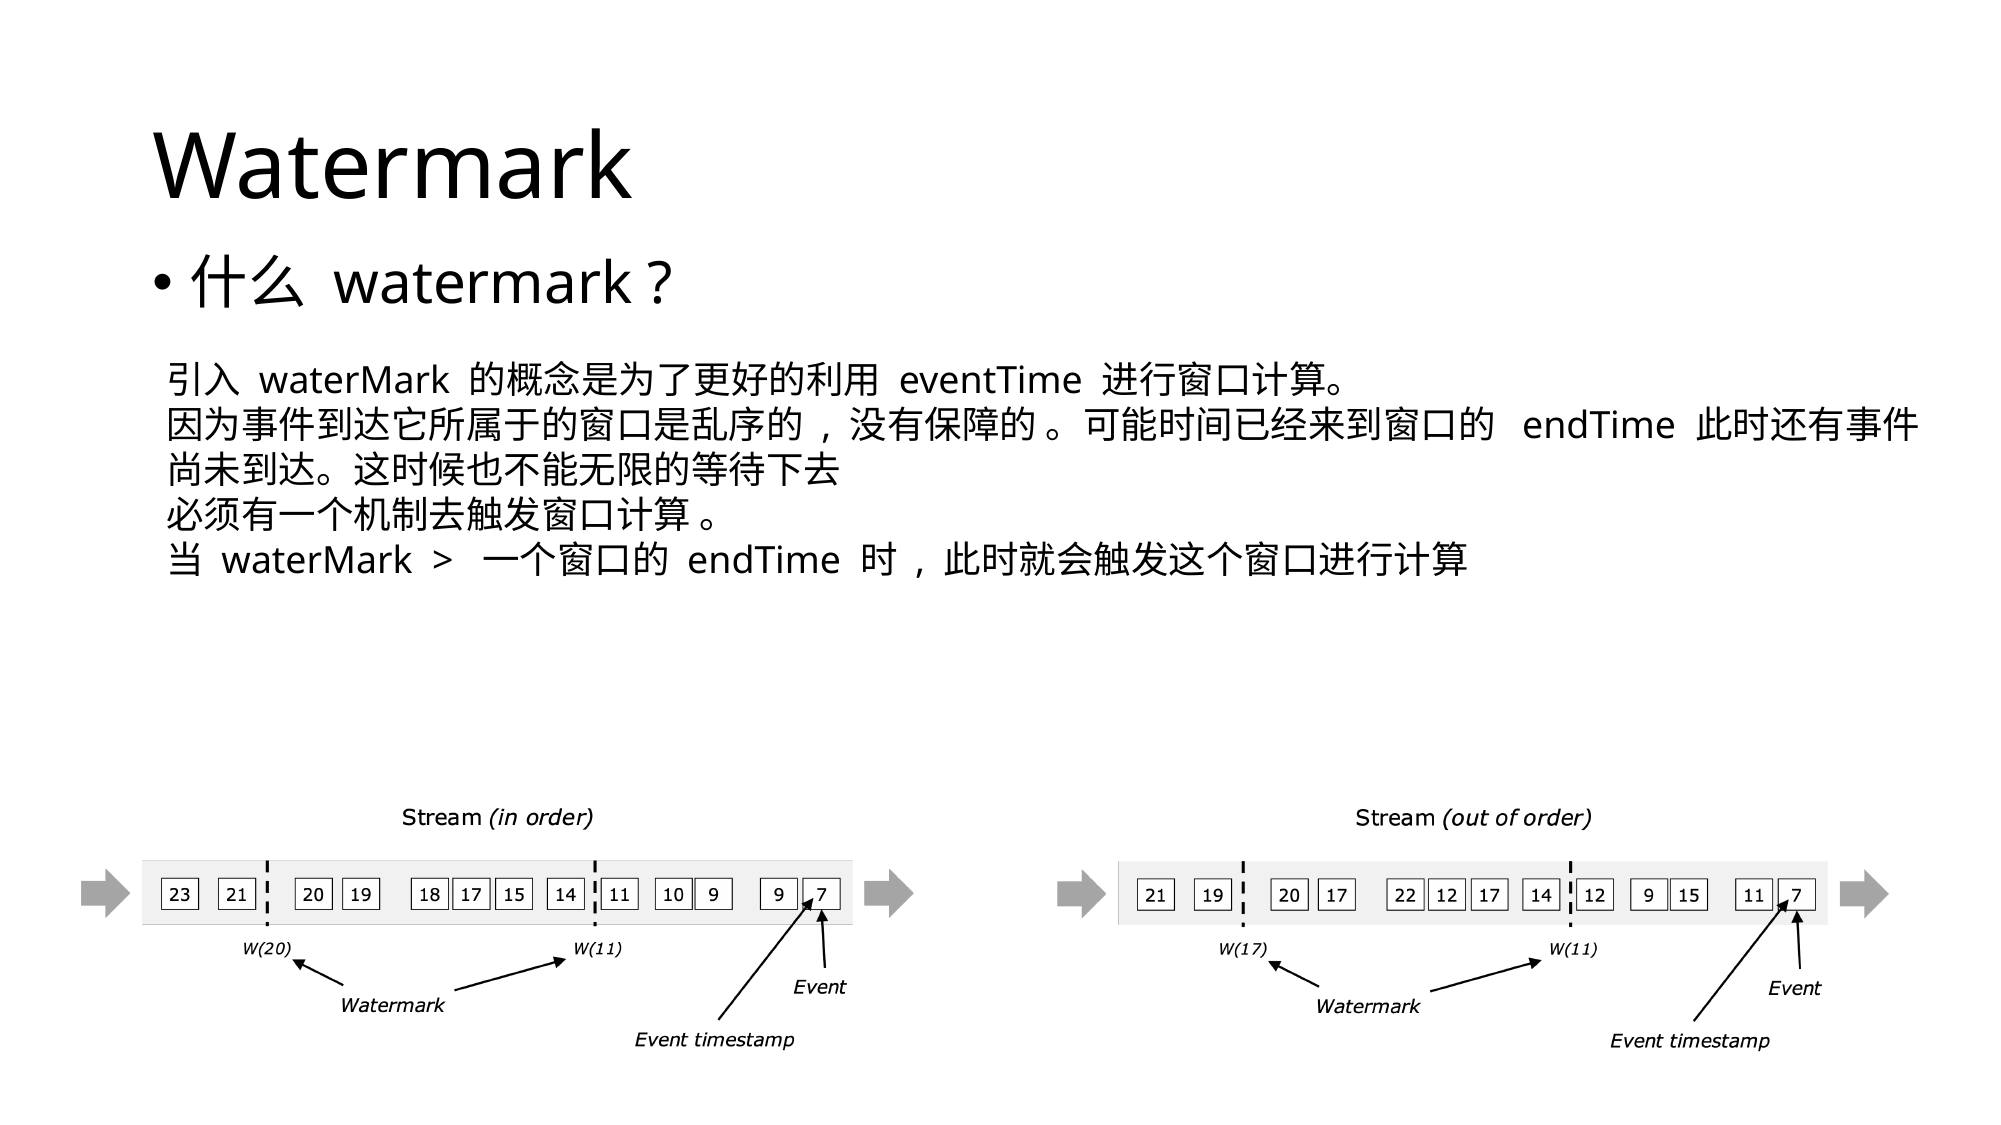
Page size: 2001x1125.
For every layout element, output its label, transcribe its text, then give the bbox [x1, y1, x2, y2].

list 什么 watermark ? [137, 246, 1863, 369]
picture [79, 807, 914, 1052]
picture [1055, 807, 1890, 1052]
text_box 引入 waterMark 的概念是为了更好的利用 eventTime 进行窗口计算。 因为事件到达它所属于的窗口是乱序的 , 没有保障的 。可能时间已经来到窗口的 endTime 此时还有事件尚未到达。这时候也不能无限的等待下去 必须有一个机制去触发窗口计算 。 当 waterMark > 一个窗口的 endTime 时 , 此时就会触发这个窗口进行计算 [151, 348, 1961, 588]
title Watermark [137, 59, 1863, 246]
